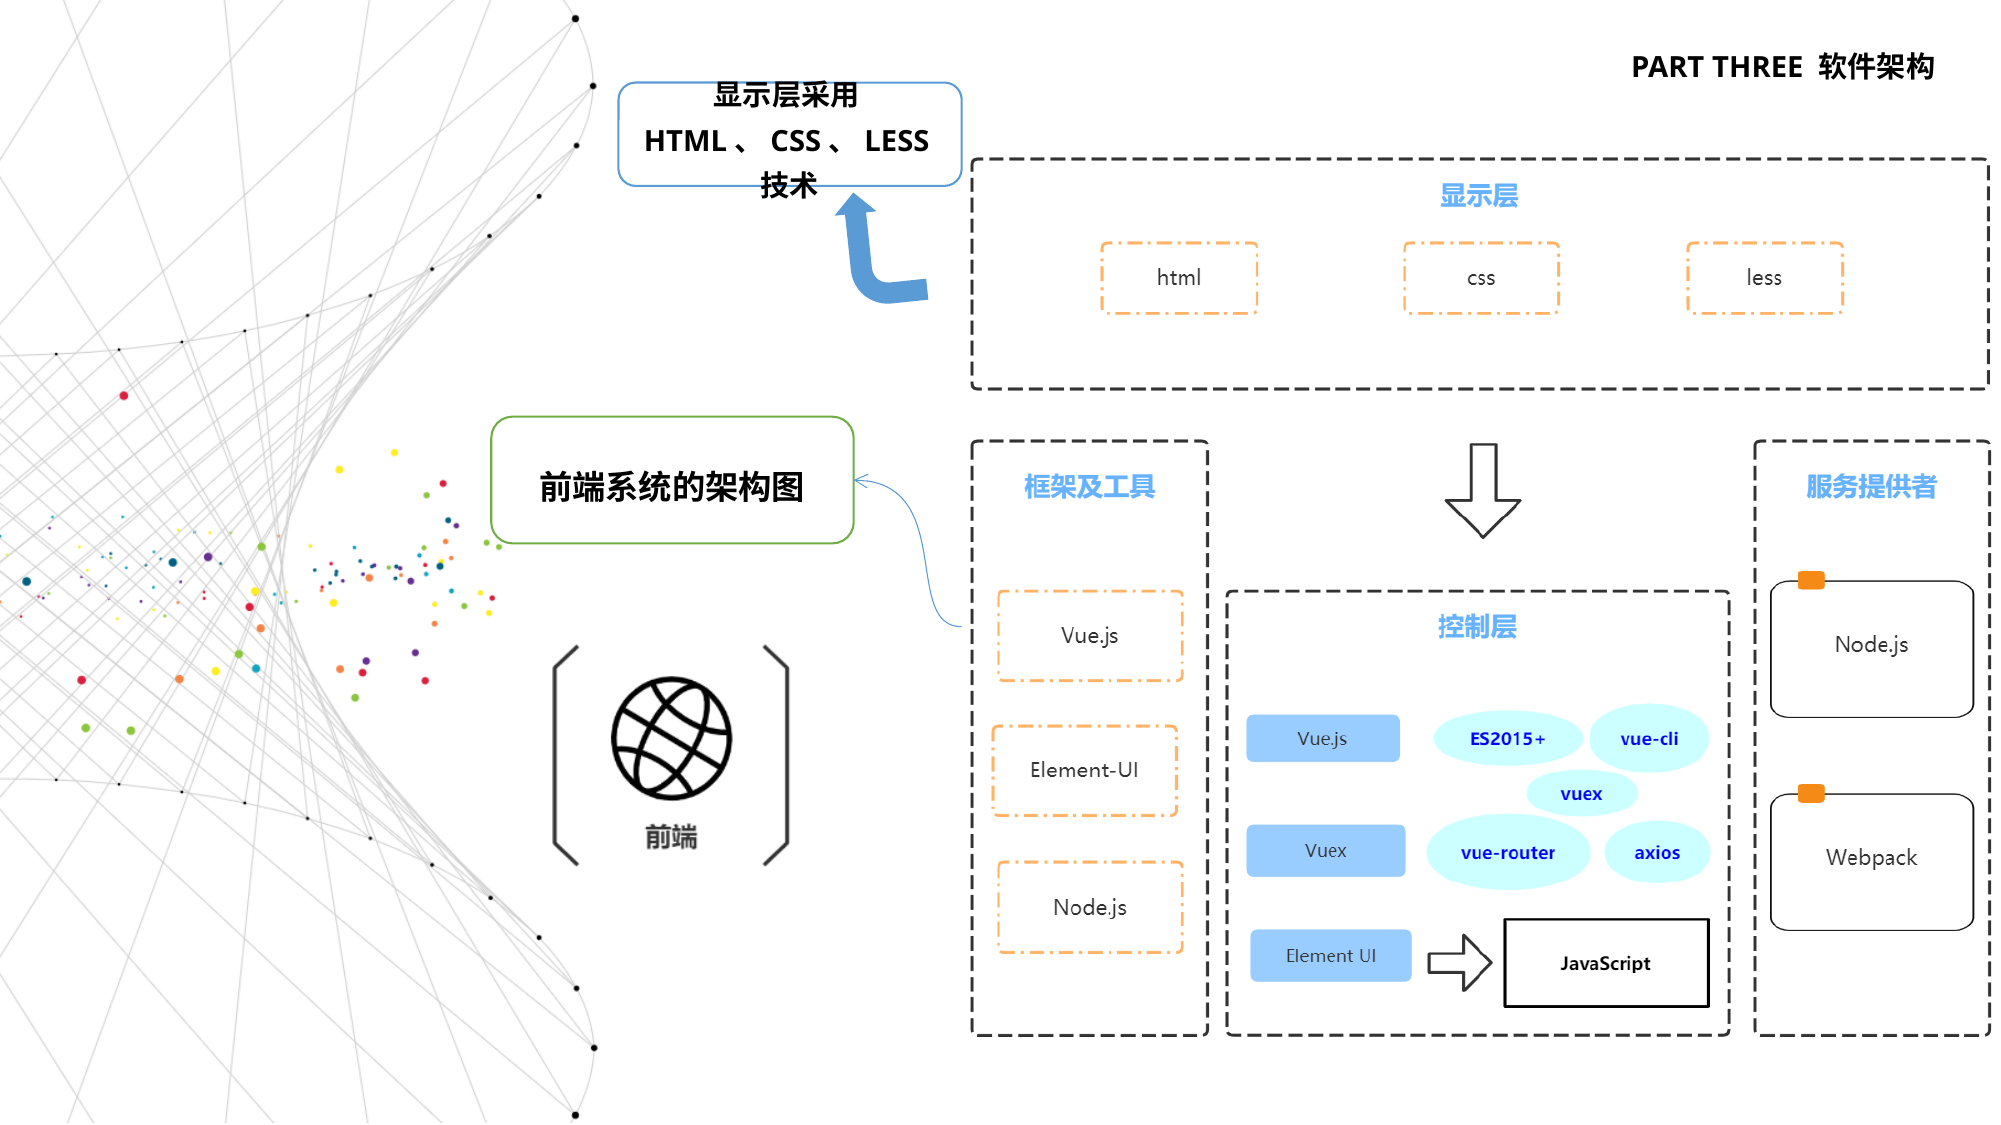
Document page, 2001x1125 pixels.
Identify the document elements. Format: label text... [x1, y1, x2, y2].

picture [961, 152, 1998, 1101]
text_box 显示层采用HTML、CSS、LESS技术 [617, 81, 963, 187]
list PART THREE 软件架构 [1407, 35, 1951, 101]
text_box 前端系统的架构图 [490, 415, 855, 545]
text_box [834, 499, 981, 608]
text_box [832, 191, 930, 305]
picture [0, 0, 814, 1123]
